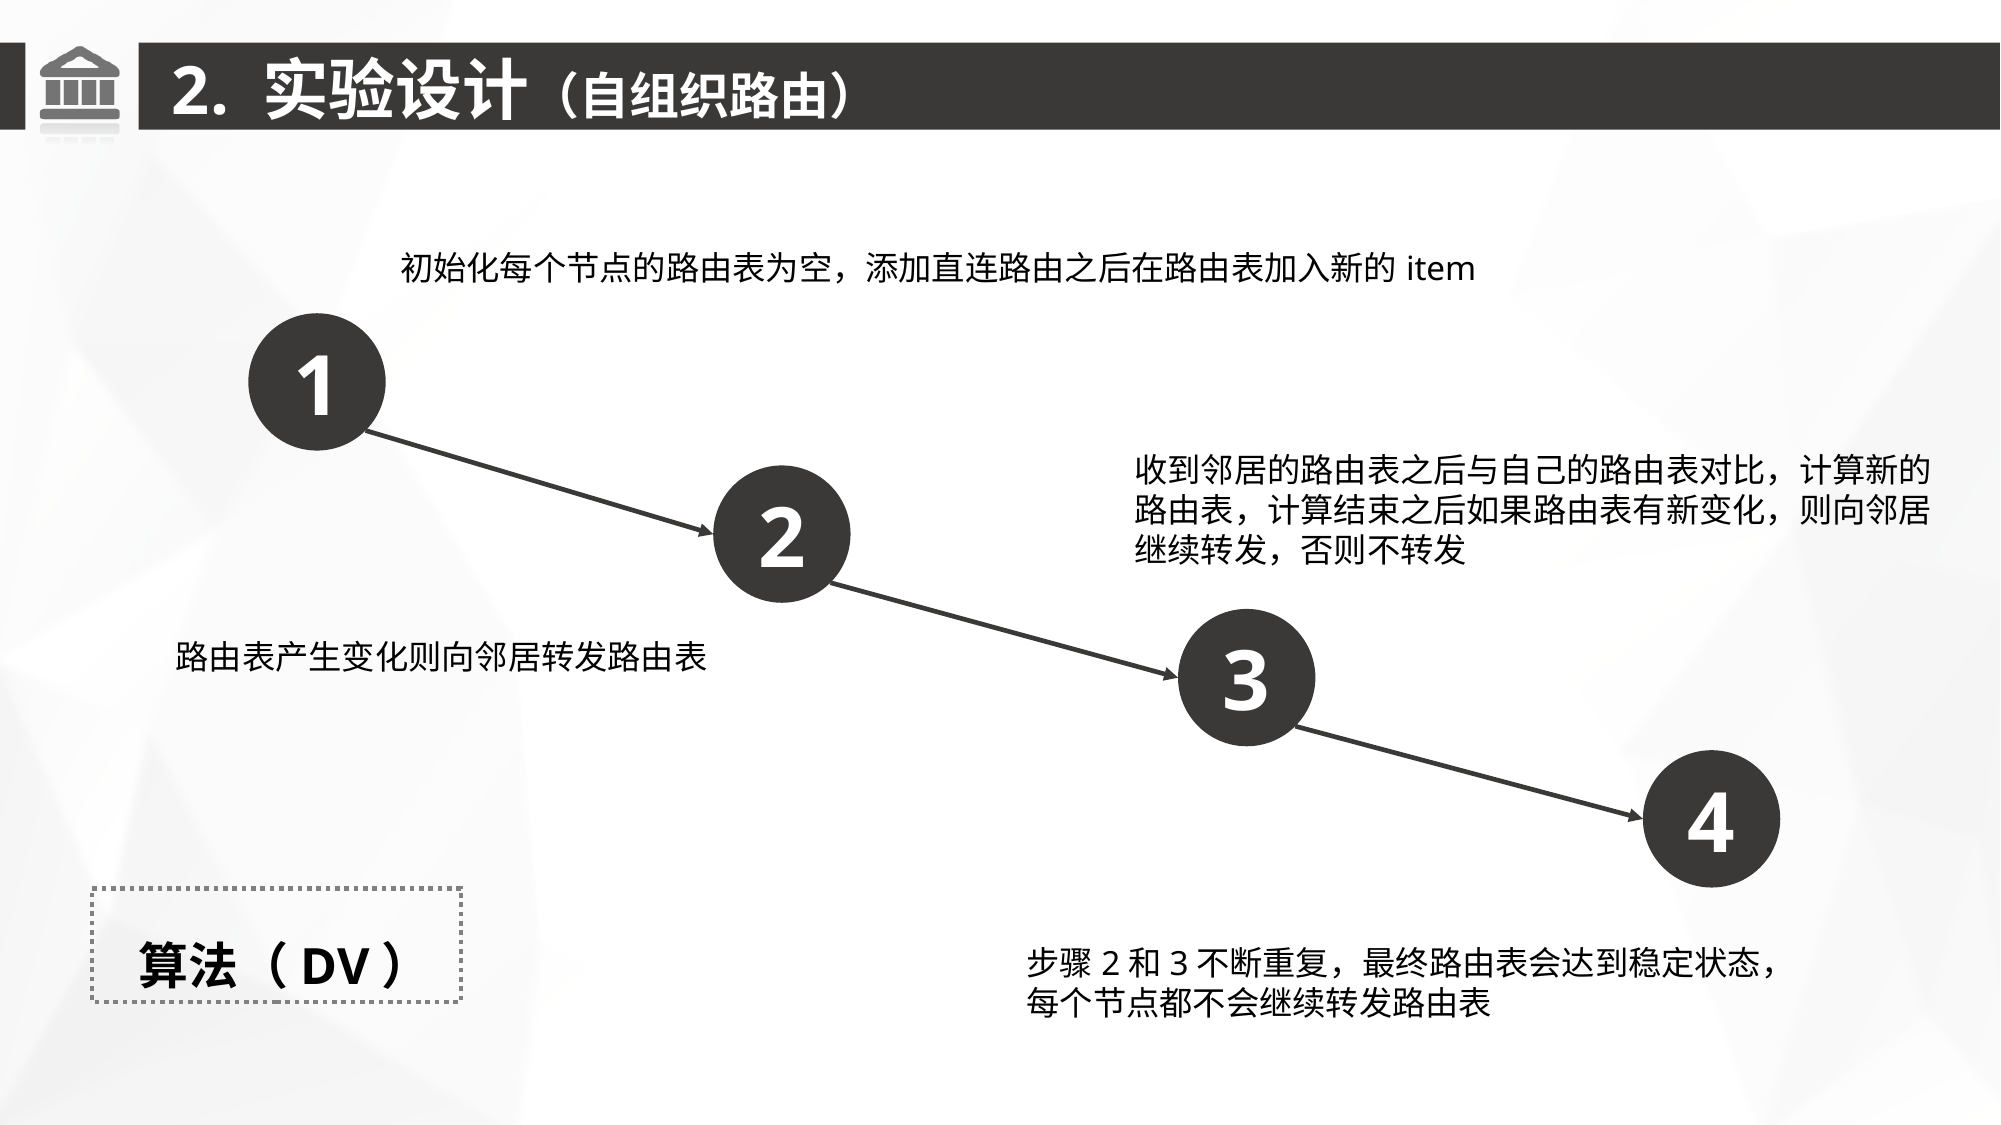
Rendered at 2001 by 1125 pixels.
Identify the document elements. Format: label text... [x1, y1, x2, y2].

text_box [365, 430, 714, 535]
text_box 路由表产生变化则向邻居转发路由表 [160, 628, 918, 684]
text_box 3 [1177, 607, 1317, 748]
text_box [92, 867, 461, 1003]
text_box 收到邻居的路由表之后与自己的路由表对比，计算新的路由表，计算结束之后如果路由表有新变化，则向邻居继续转发，否则不转发 [1119, 441, 1964, 577]
text_box 1 [247, 312, 387, 452]
text_box 2 [712, 464, 852, 604]
text_box 4 [1641, 749, 1782, 889]
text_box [830, 582, 1179, 678]
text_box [1295, 726, 1643, 819]
text_box 初始化每个节点的路由表为空，添加直连路由之后在路由表加入新的item [385, 240, 1568, 295]
text_box 2. 实验设计（自组织路由） [157, 40, 1083, 136]
text_box 步骤2和3不断重复，最终路由表会达到稳定状态，每个节点都不会继续转发路由表 [1012, 935, 1817, 1030]
